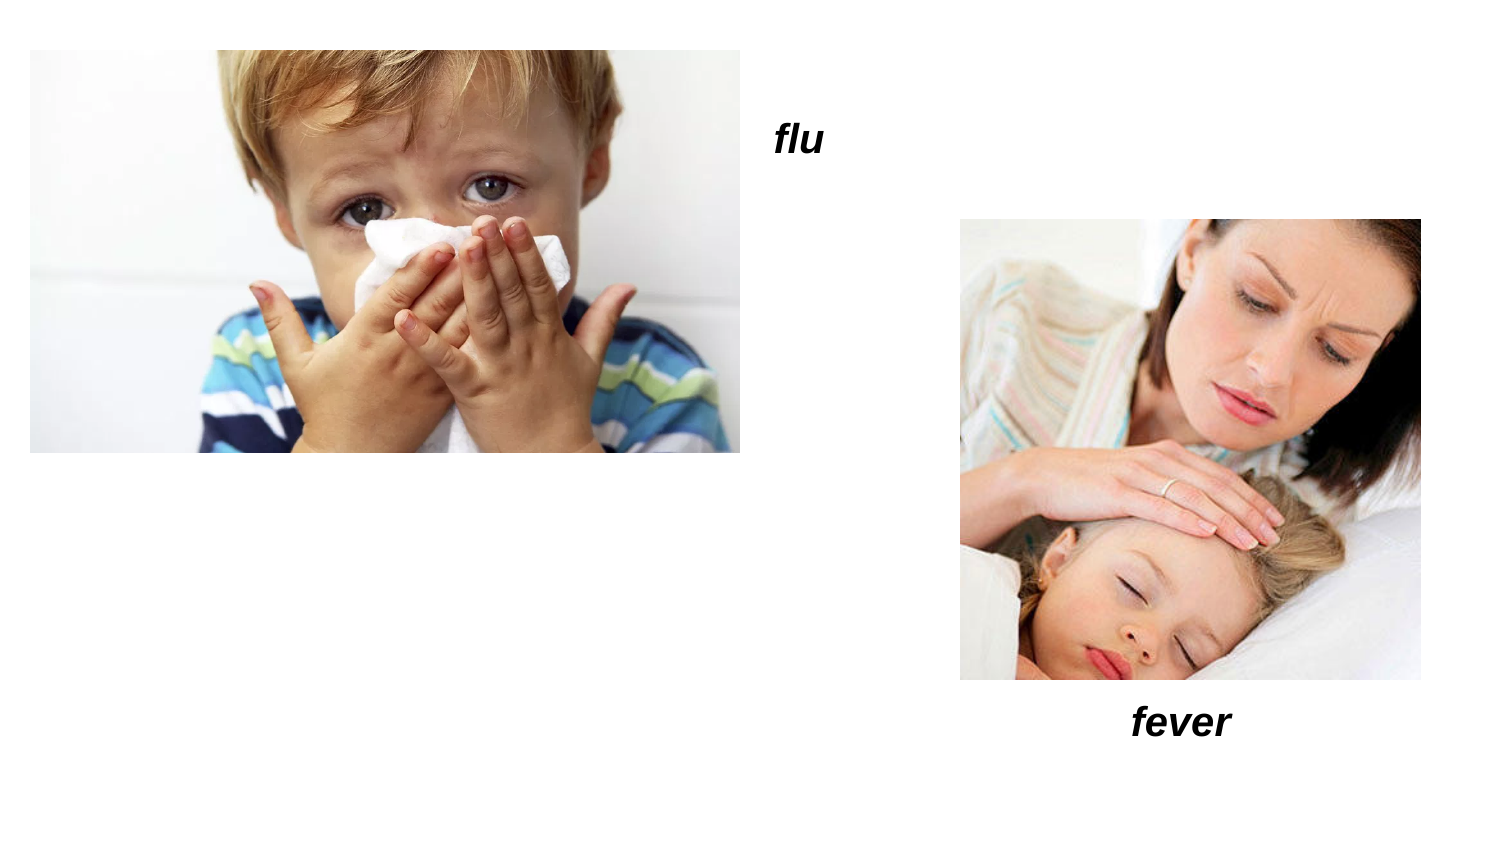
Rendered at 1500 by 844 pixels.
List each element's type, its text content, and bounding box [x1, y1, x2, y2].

text_box flu [758, 96, 991, 190]
picture [30, 50, 740, 454]
picture [960, 219, 1421, 680]
text_box fever [1115, 689, 1348, 773]
